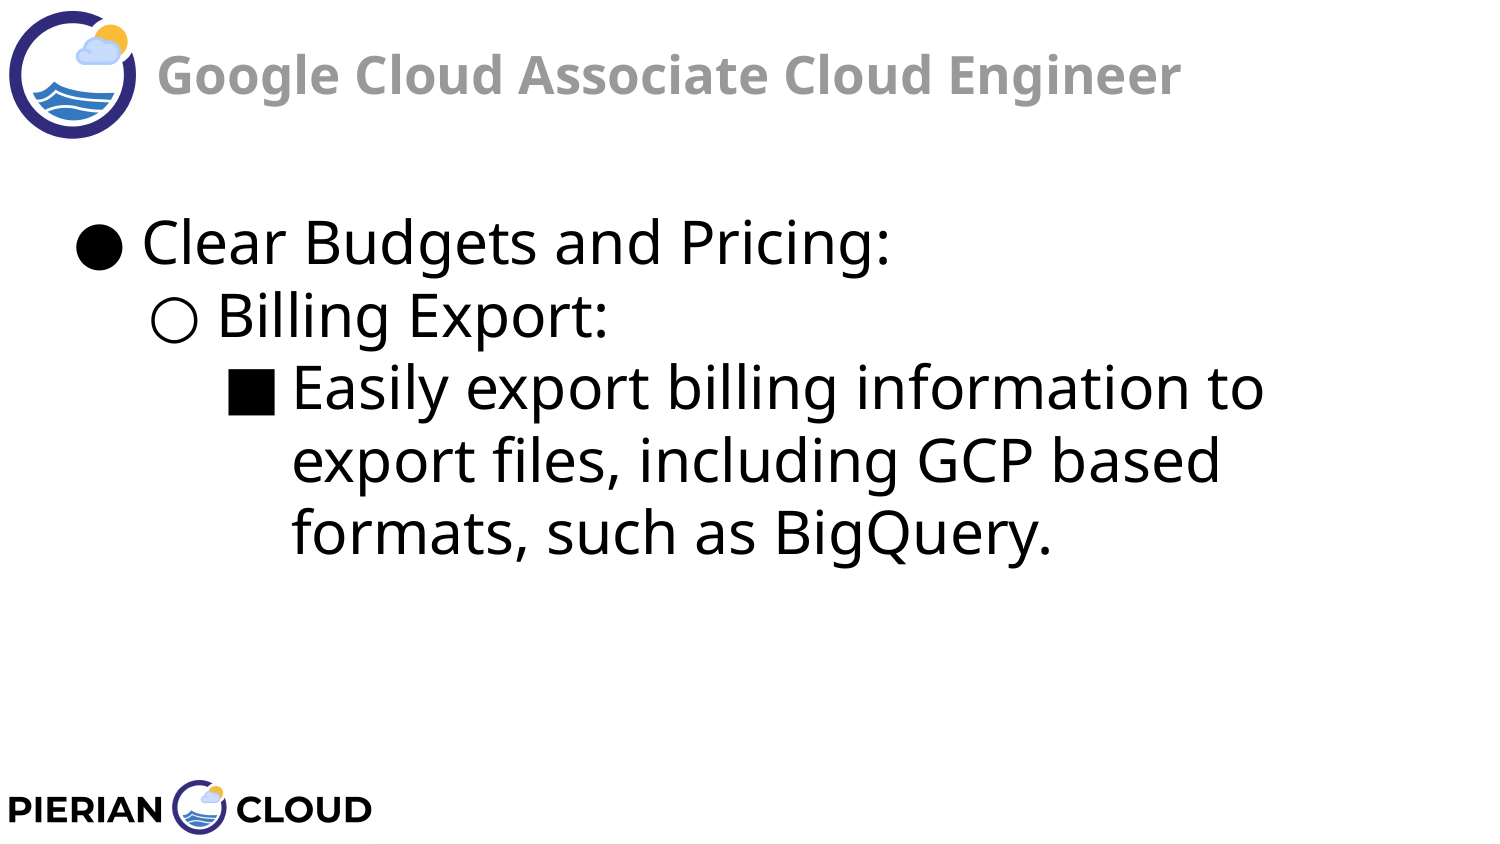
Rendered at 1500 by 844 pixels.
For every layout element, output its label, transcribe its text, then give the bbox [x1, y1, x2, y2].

title Google Cloud Associate Cloud Engineer [146, 25, 1420, 120]
subtitle Clear Budgets and Pricing: Billing Export: Easily export billing information to export files, including GCP based formats, such as BigQuery. [51, 189, 1476, 750]
picture [0, 758, 375, 844]
picture [0, 0, 142, 146]
